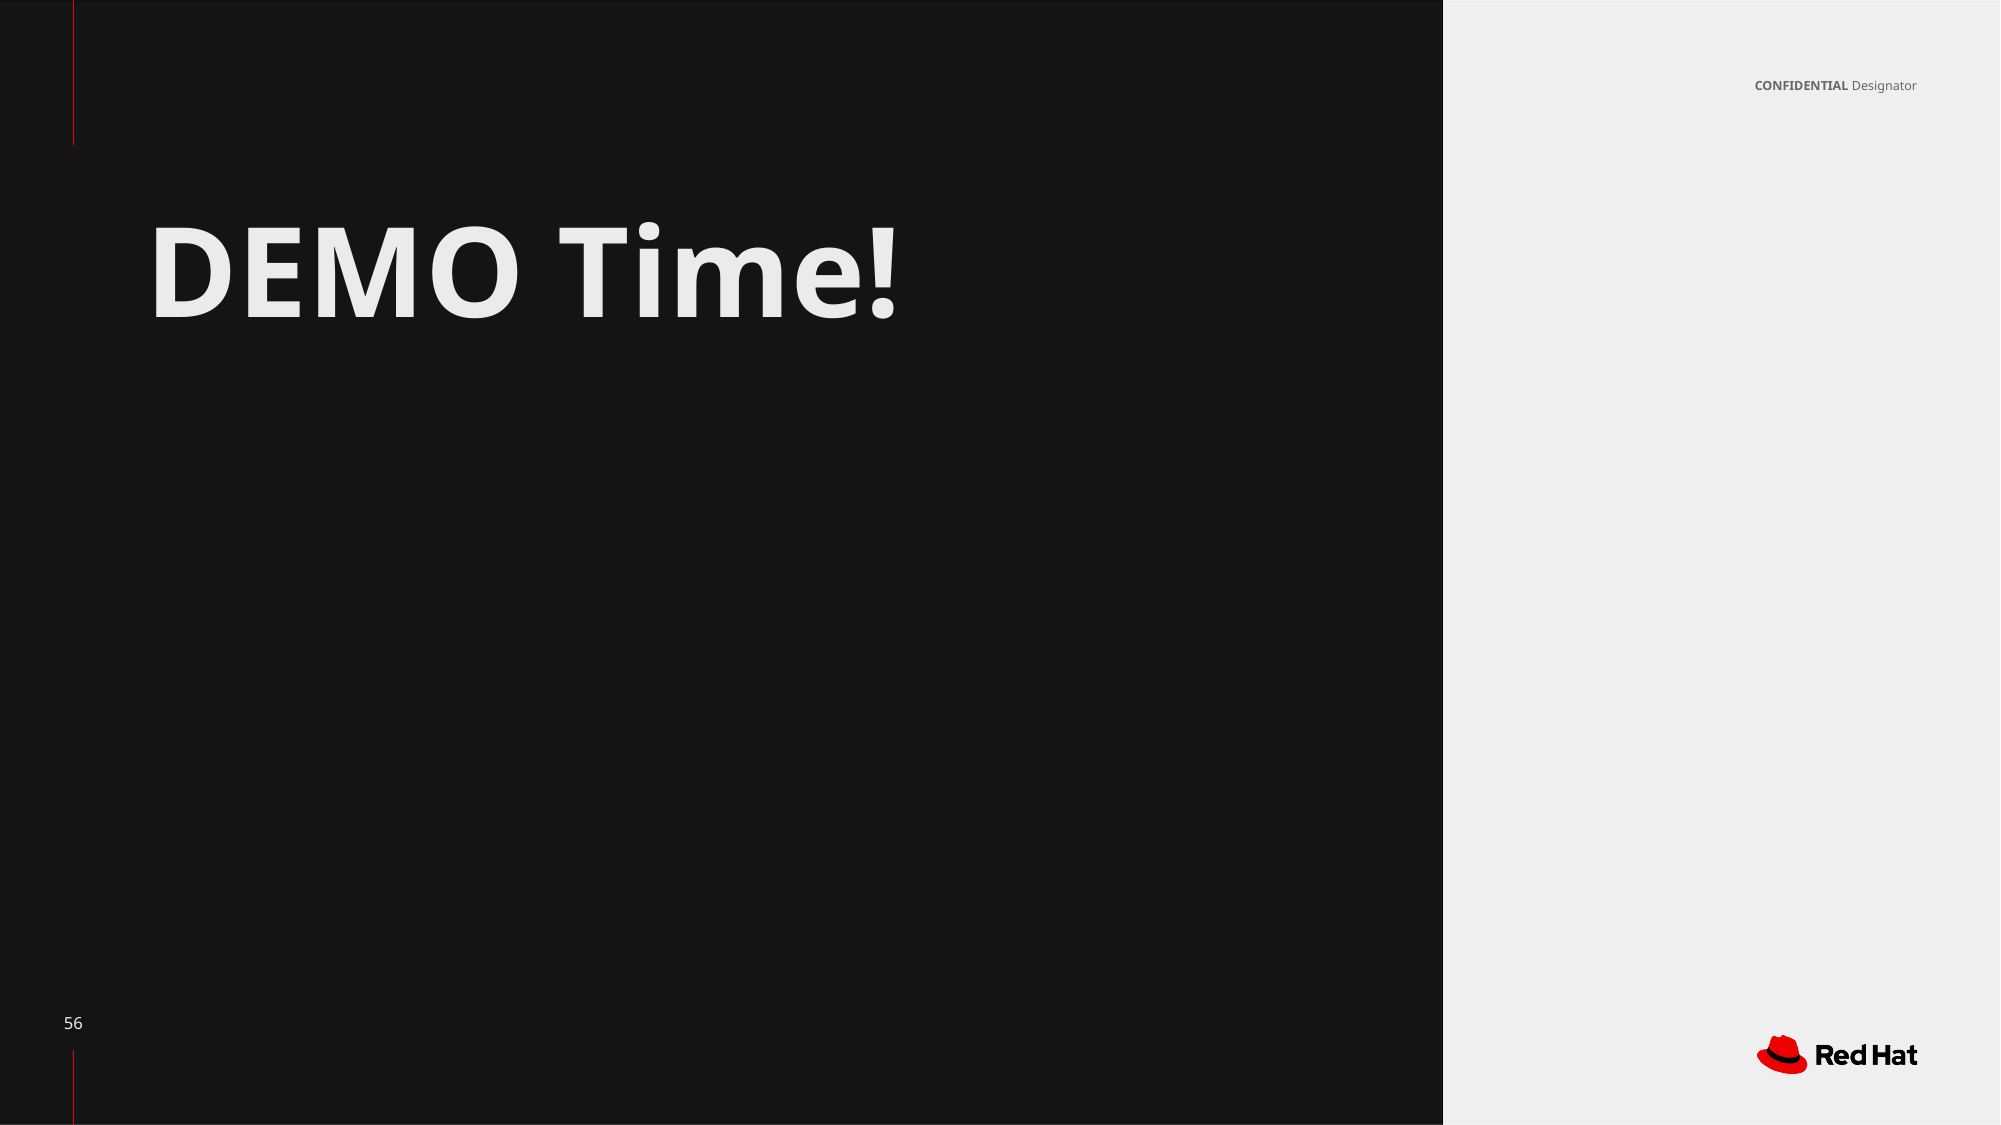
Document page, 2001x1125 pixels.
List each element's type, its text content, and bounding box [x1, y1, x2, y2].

title DEMO Time! [73, 177, 1193, 524]
picture [0, 0, 2001, 1125]
slide_number ‹#› [13, 1012, 134, 1036]
